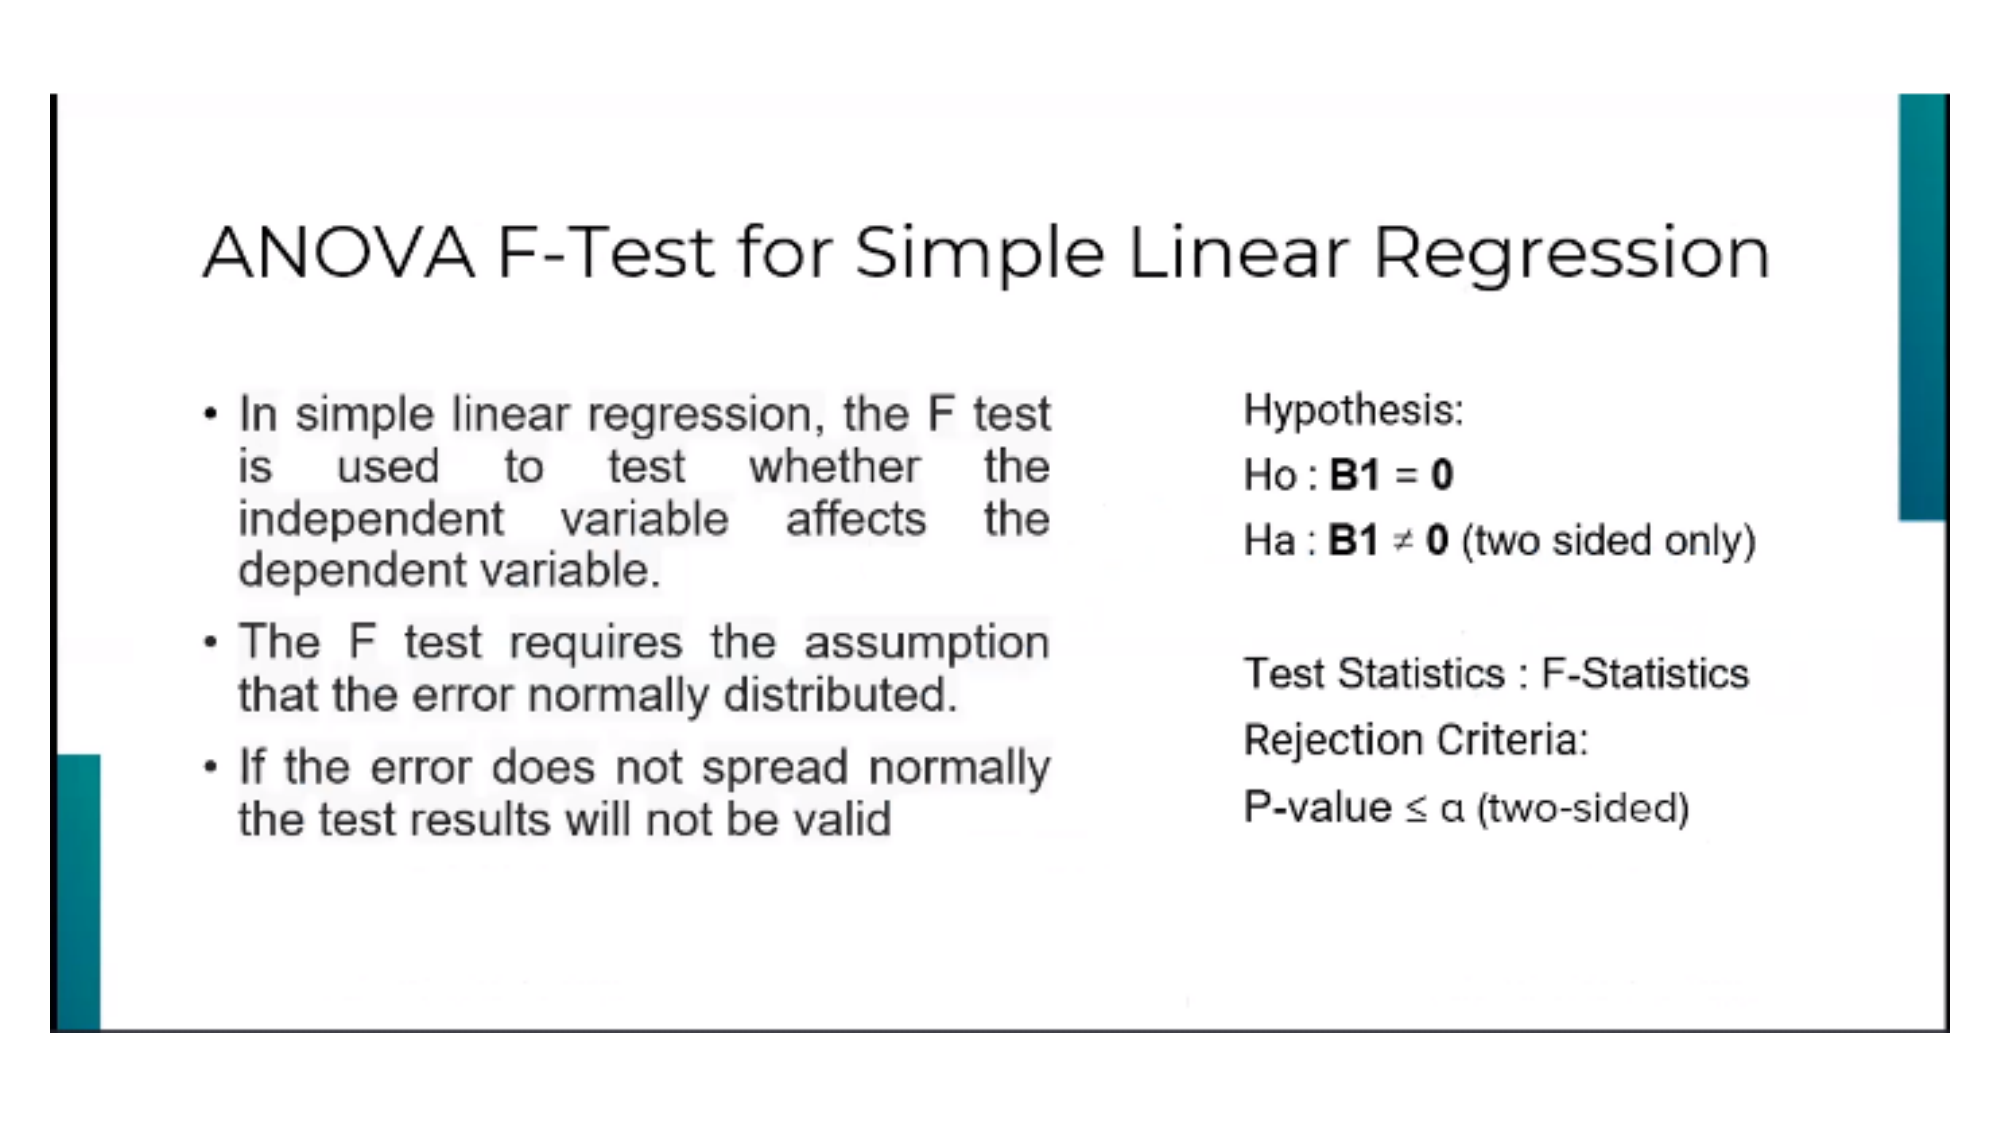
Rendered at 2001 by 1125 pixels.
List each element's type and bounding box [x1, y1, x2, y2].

picture [50, 92, 1950, 1033]
